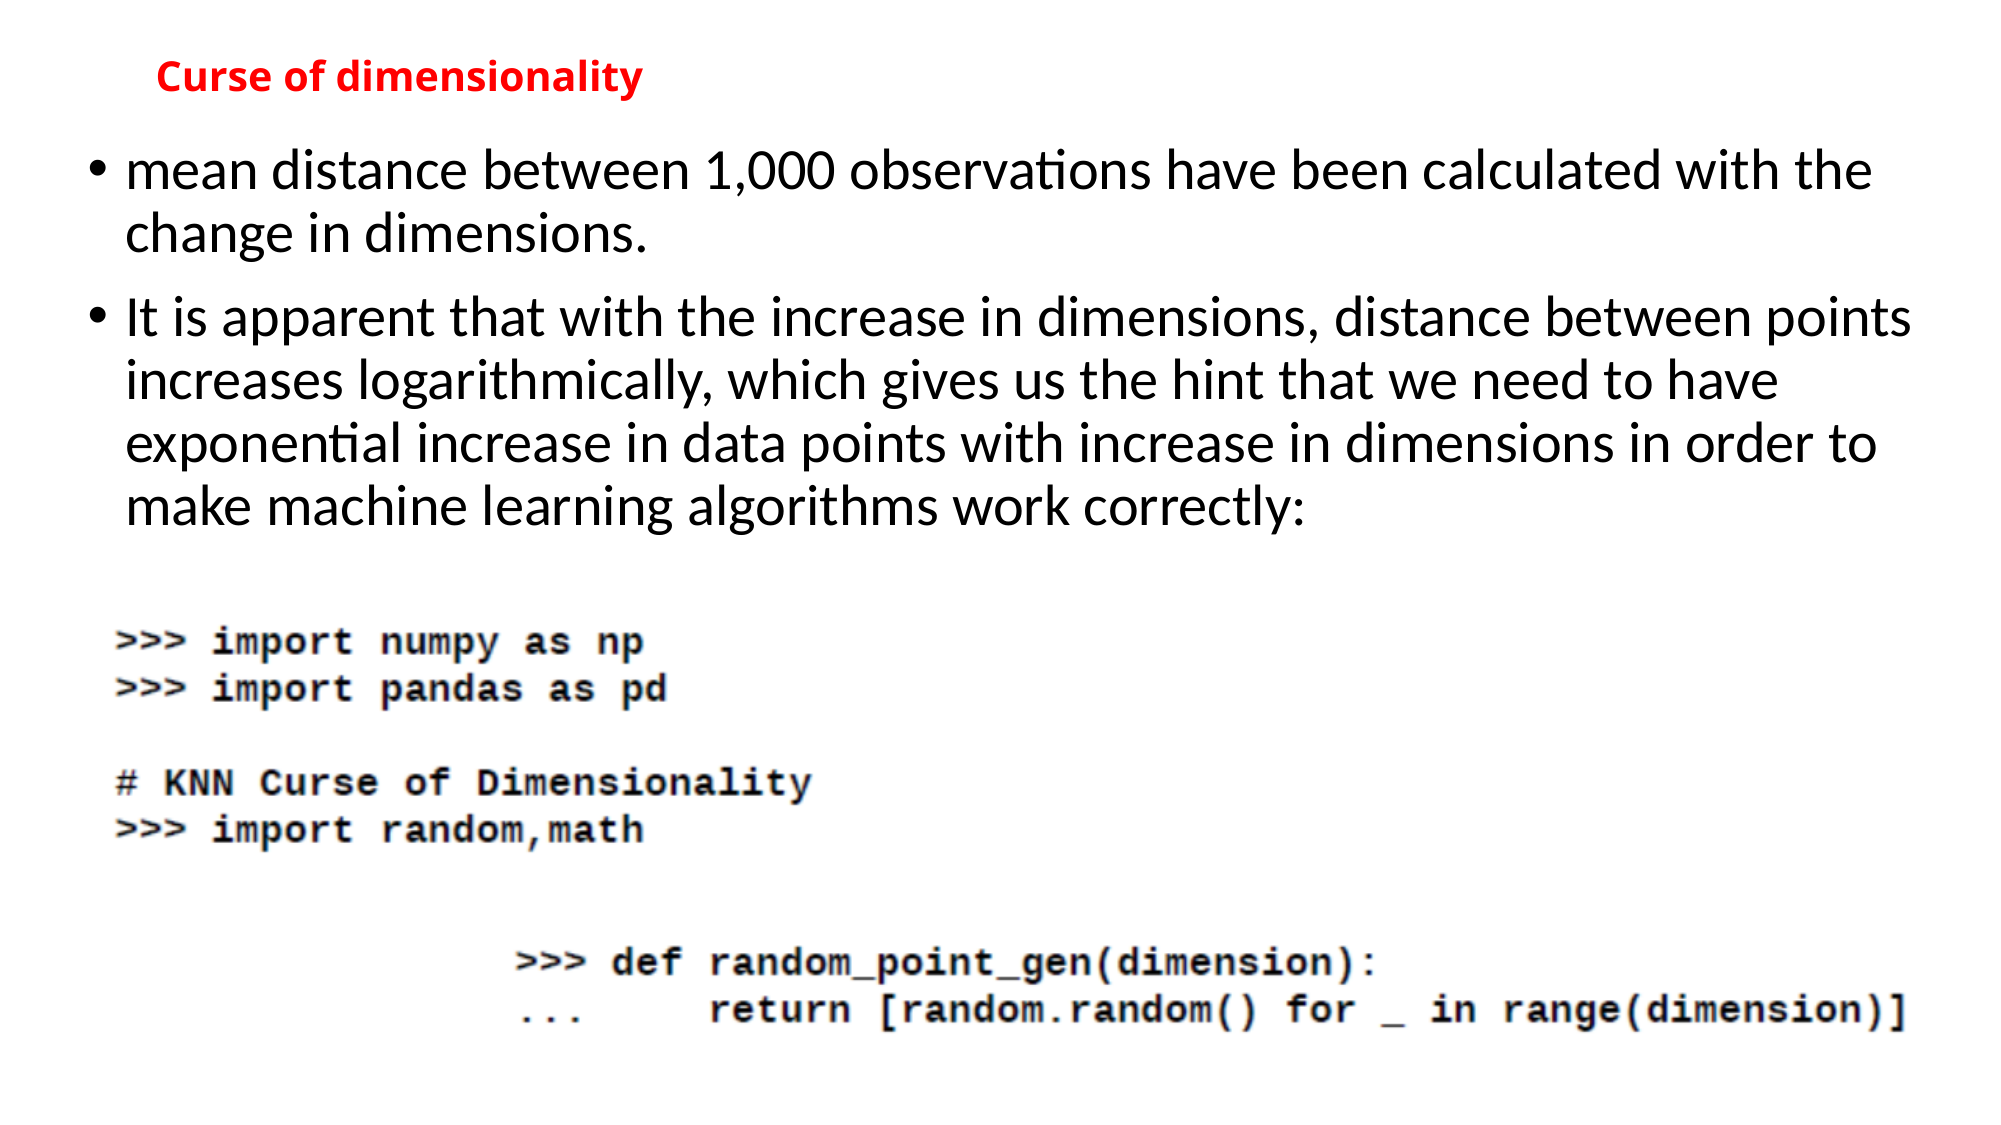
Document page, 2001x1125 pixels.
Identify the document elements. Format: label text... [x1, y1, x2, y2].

picture [72, 611, 871, 869]
title Curse of dimensionality [140, 48, 1866, 109]
picture [508, 918, 1934, 1062]
list mean distance between 1,000 observations have been calculated with the change in dimensions. It is apparent that with the increase in dimensions, distance between points increases logarithmically, which gives us the hint that we need to have exponential increase in data points with increase in dimensions in order to make machine learning algorithms work correctly: [72, 132, 1934, 1062]
